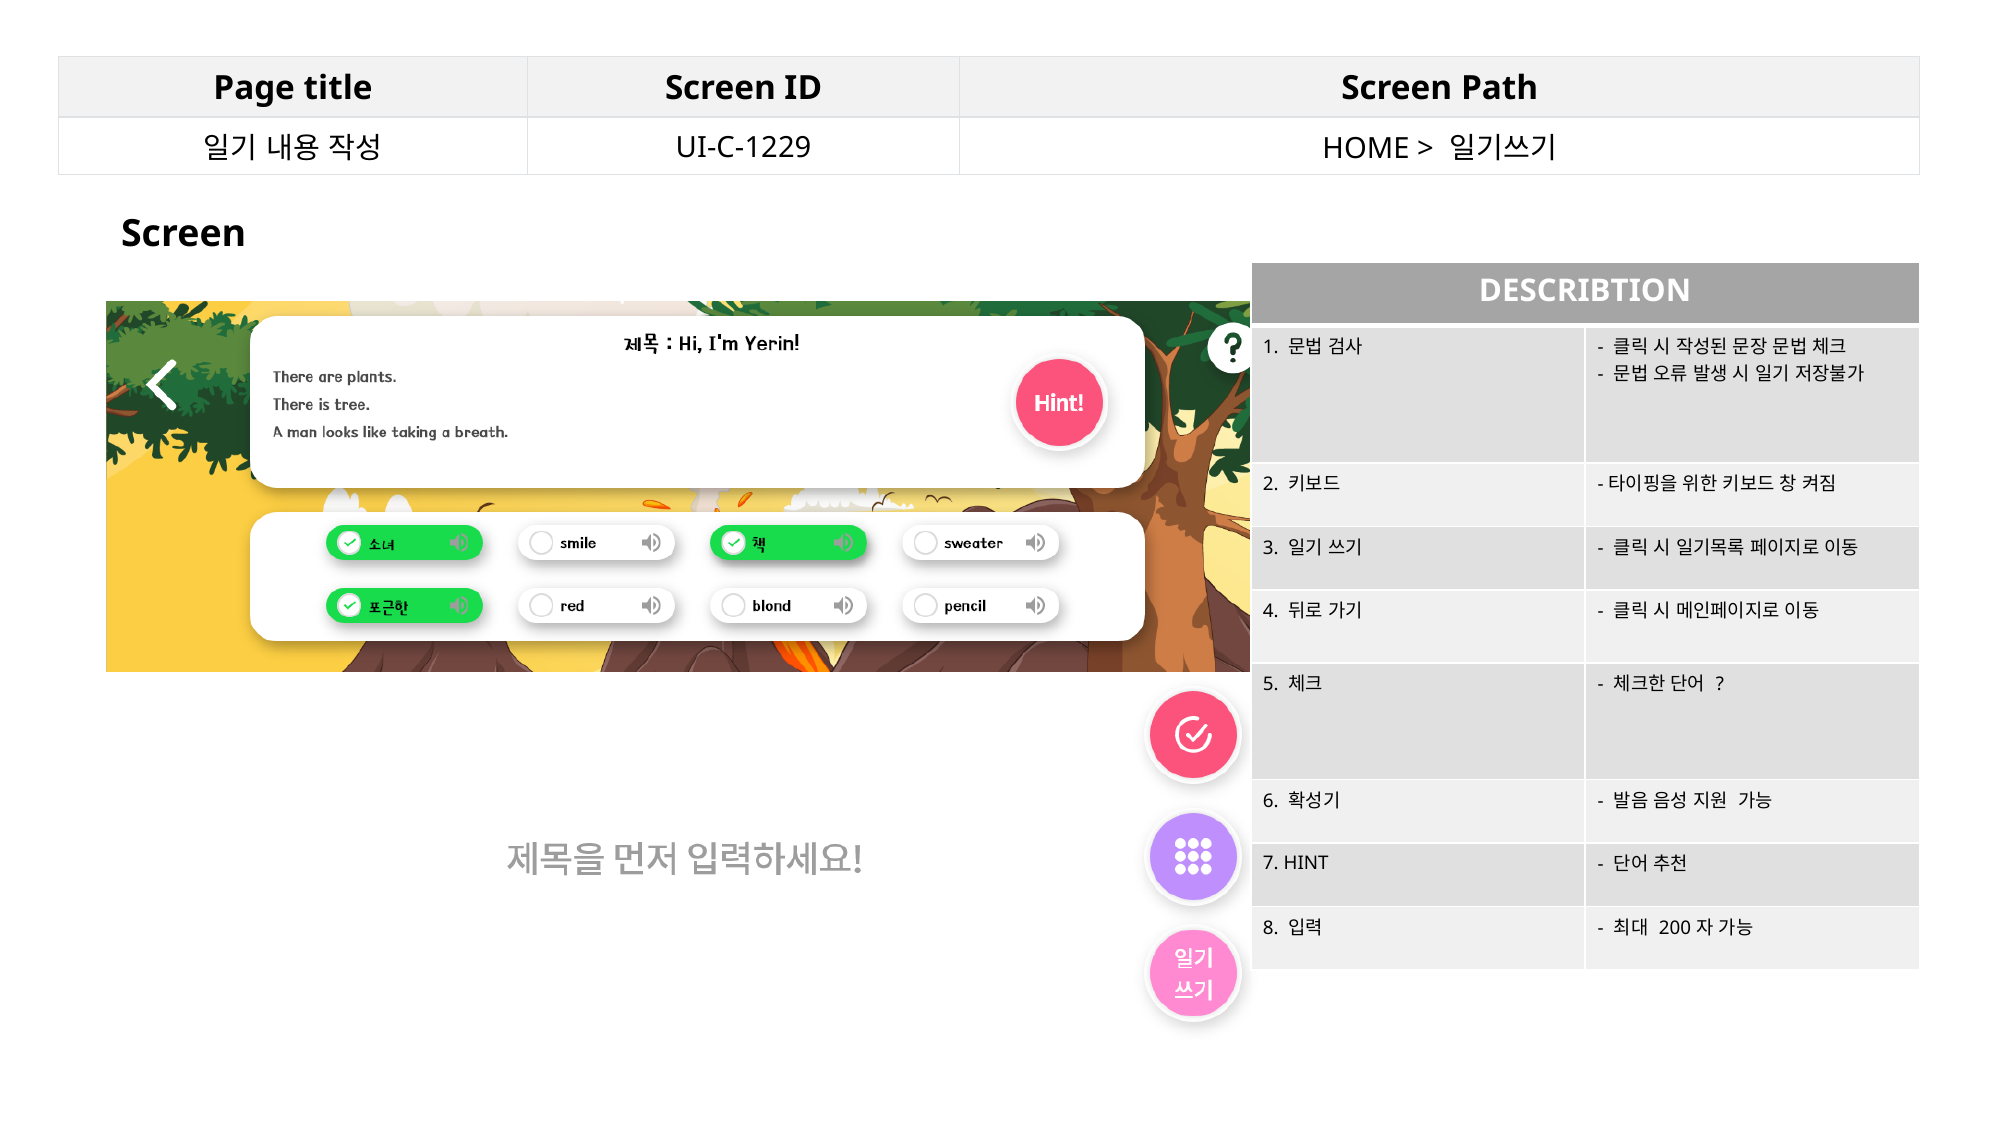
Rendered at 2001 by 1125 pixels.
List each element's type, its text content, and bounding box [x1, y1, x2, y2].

table_cell 일기 내용 작성 [59, 118, 527, 174]
table_cell - 최대 200자 가능 [1586, 907, 1919, 969]
table_header Page title [59, 57, 527, 116]
table_cell 6. 확성기 [1288, 780, 1584, 842]
table_cell 4. 뒤로 가기 [1288, 591, 1584, 662]
table_cell 8. 입력 [1288, 907, 1584, 969]
table_cell 2. 키보드 [1288, 464, 1584, 526]
picture [106, 301, 1288, 1040]
table_header Screen Path [960, 57, 1919, 116]
table_cell - 단어 추천 [1586, 844, 1919, 906]
table_cell 5. 체크 [1288, 664, 1584, 779]
table_cell - 발음 음성 지원 가능 [1586, 780, 1919, 842]
table_cell - 클릭 시 메인페이지로 이동 [1586, 591, 1919, 662]
table_cell 7. HINT [1288, 844, 1584, 906]
table_cell 3. 일기 쓰기 [1288, 527, 1584, 589]
table_cell - 클릭 시 일기목록 페이지로 이동 [1586, 527, 1919, 589]
table_cell -타이핑을 위한 키보드 창 켜짐 [1586, 464, 1919, 526]
table_cell UI-C-1229 [528, 118, 959, 174]
table_header Screen ID [528, 57, 959, 116]
table_header DESCRIBTION [1252, 263, 1919, 323]
table_cell 1. 문법 검사 [1288, 328, 1584, 462]
table_cell - 체크한 단어 ? [1586, 664, 1919, 779]
text_box Screen [106, 201, 679, 261]
table_cell - 클릭 시 작성된 문장 문법 체크 - 문법 오류 발생 시 일기 저장불가 [1586, 328, 1919, 462]
table_cell HOME > 일기쓰기 [960, 118, 1919, 174]
